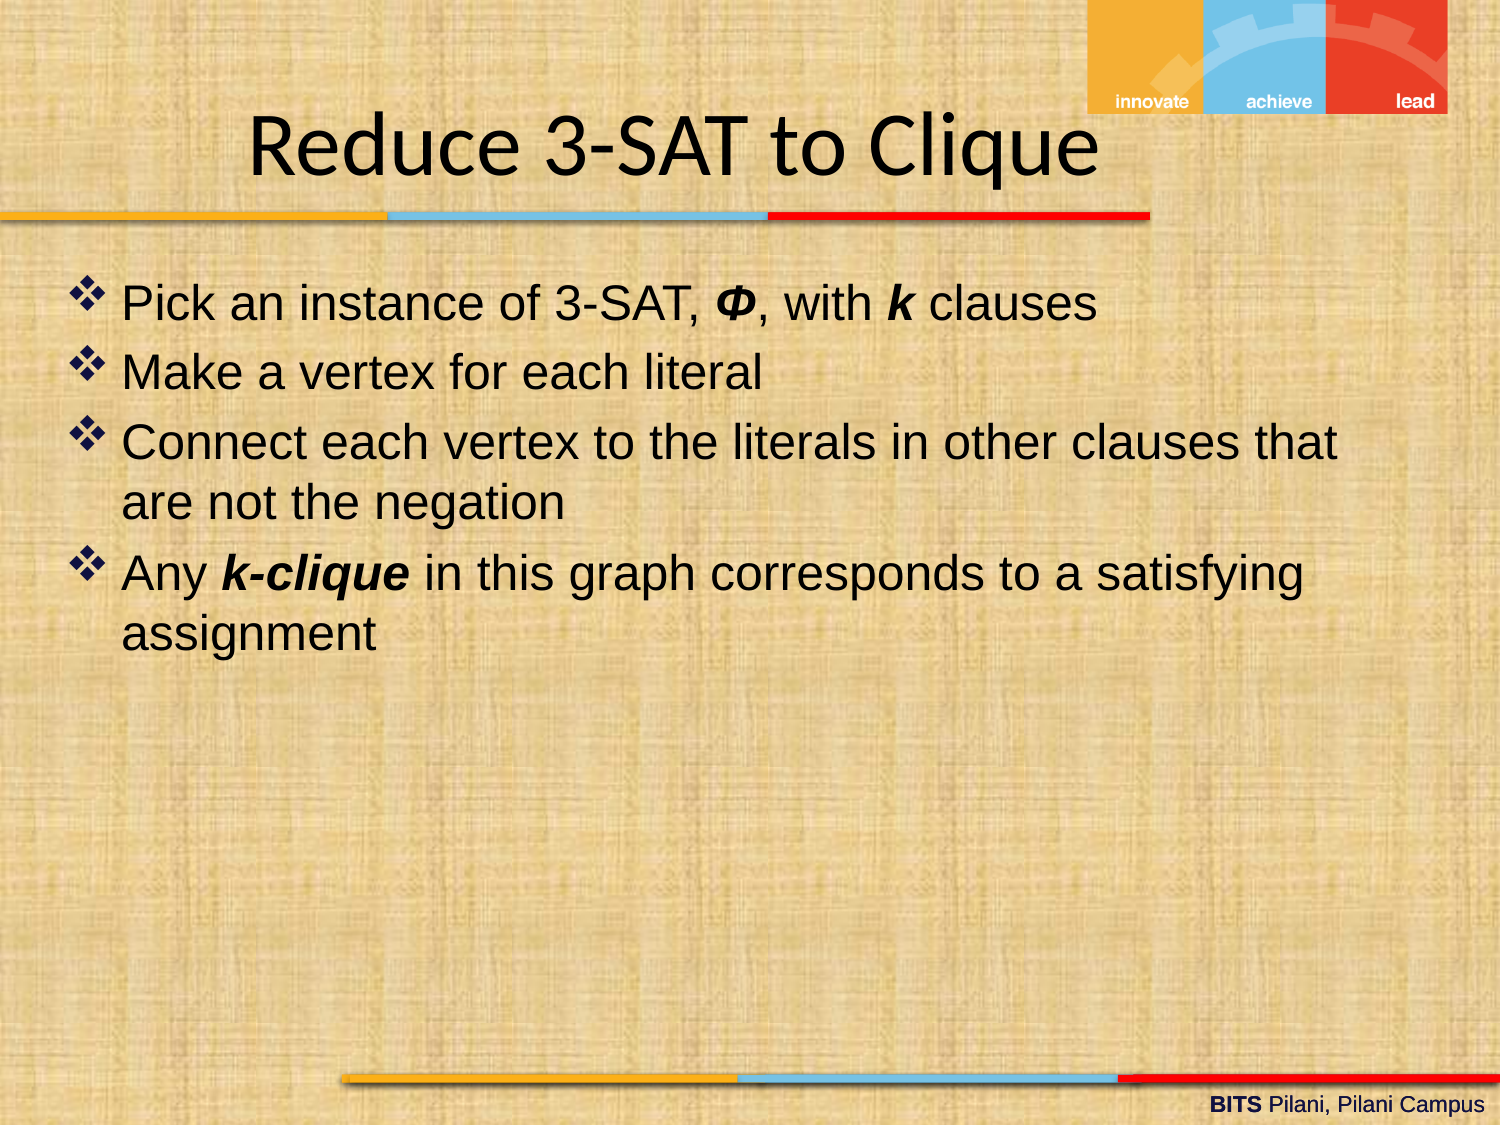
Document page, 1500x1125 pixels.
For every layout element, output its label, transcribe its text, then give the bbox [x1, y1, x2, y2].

picture [0, 0, 1500, 1125]
title Reduce 3-SAT to Clique [0, 45, 1350, 233]
list Pick an instance of 3-SAT, Φ, with k clauses Make a vertex for each literal Connect each vertex to the literals in other clauses that are not the negation Any k-clique in this graph corresponds to a satisfying assignment [50, 262, 1400, 1005]
